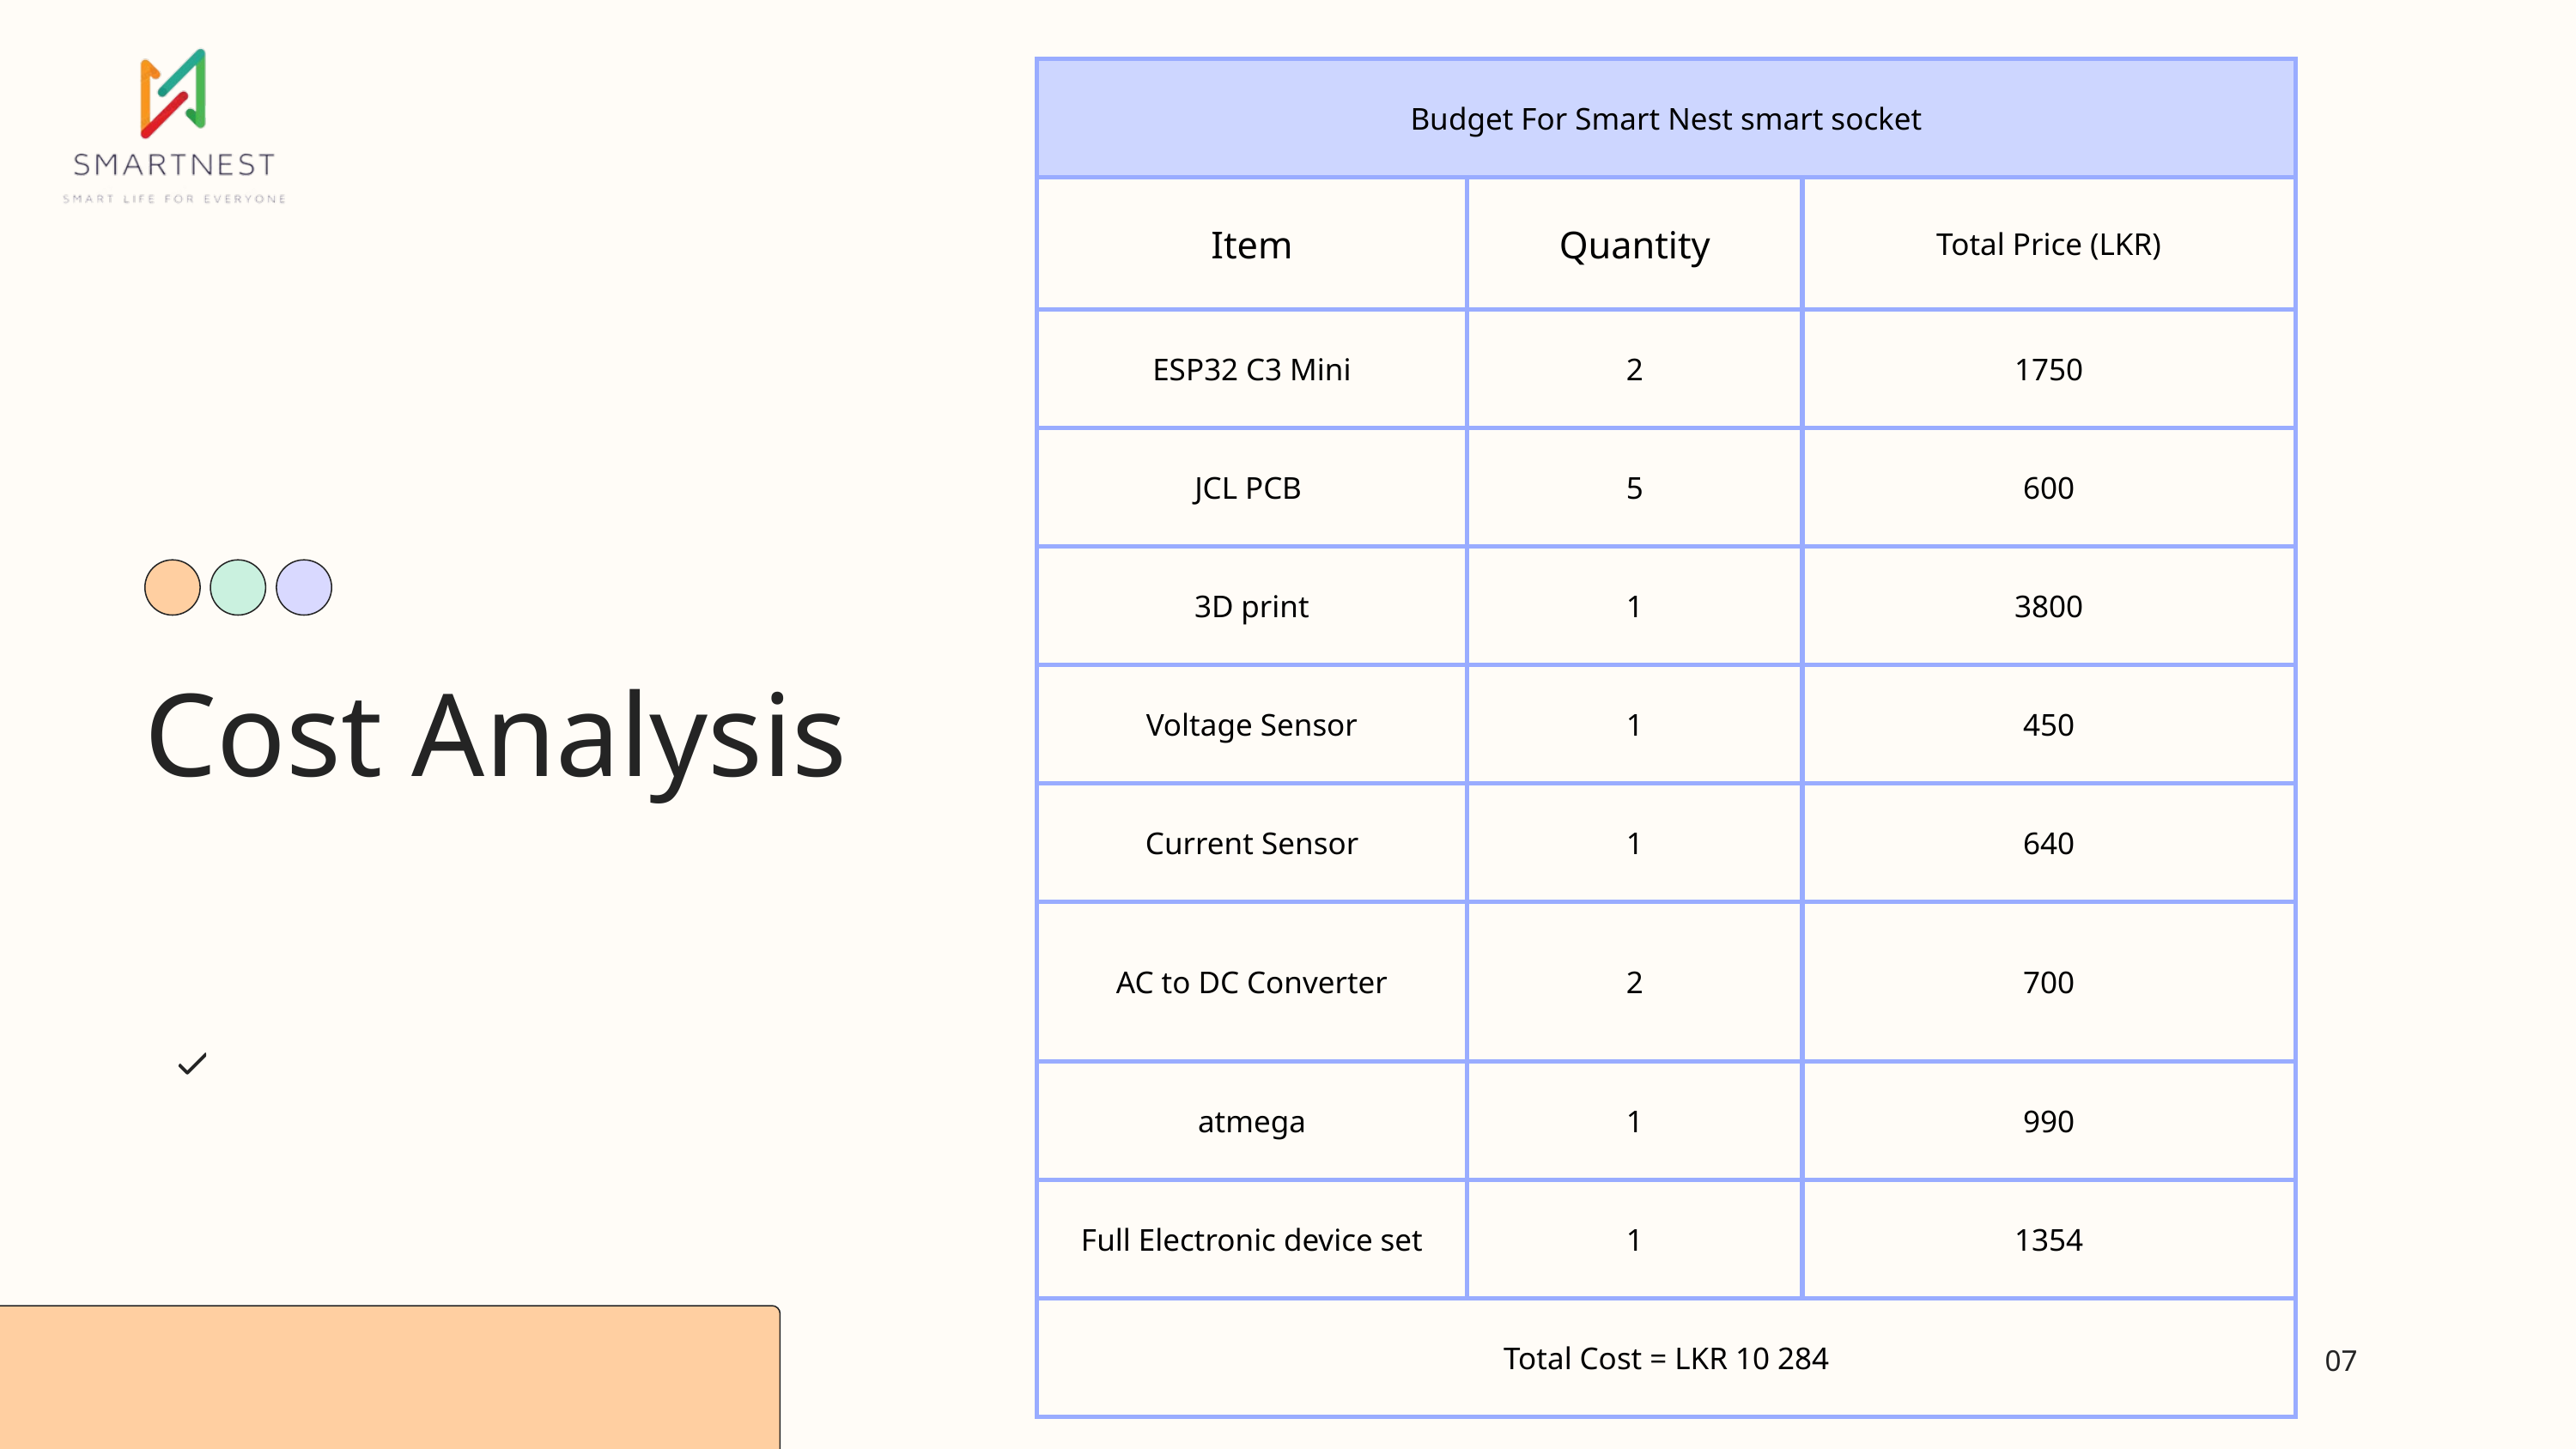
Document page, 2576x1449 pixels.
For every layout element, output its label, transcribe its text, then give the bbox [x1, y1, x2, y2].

table_header Budget For Smart Nest smart socket [1039, 61, 2293, 175]
table_cell atmega [1039, 1064, 1465, 1178]
table_cell 1 [1469, 1064, 1800, 1178]
table_cell 450 [1805, 667, 2293, 781]
table_cell 5 [1469, 430, 1800, 544]
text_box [144, 559, 201, 615]
table_cell Item [1039, 179, 1465, 307]
text_box Cost Analysis [144, 661, 1055, 799]
table_cell 990 [1805, 1064, 2293, 1178]
text_box [178, 1052, 207, 1075]
table_cell JCL PCB [1039, 430, 1465, 544]
table_cell 1750 [1805, 312, 2293, 426]
table_cell 3800 [1805, 549, 2293, 663]
table_cell 1 [1469, 667, 1800, 781]
table_cell 1354 [1805, 1182, 2293, 1296]
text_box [276, 559, 332, 615]
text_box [0, 1305, 781, 1449]
table_cell 1 [1469, 549, 1800, 663]
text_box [210, 559, 266, 615]
table_cell 2 [1469, 904, 1800, 1059]
table_cell Full Electronic device set [1039, 1182, 1465, 1296]
table_cell AC to DC Converter [1039, 904, 1465, 1059]
table_cell 1 [1469, 785, 1800, 900]
text_box [0, 0, 422, 374]
table_cell 600 [1805, 430, 2293, 544]
table_cell Total Price (LKR) [1805, 179, 2293, 307]
table_cell 700 [1805, 904, 2293, 1059]
table_cell Voltage Sensor [1055, 667, 1465, 781]
table_cell 640 [1805, 785, 2293, 900]
table_cell Total Cost = LKR 10 284 [1039, 1300, 2293, 1415]
table_cell Current Sensor [1039, 785, 1465, 900]
table_cell ESP32 C3 Mini [1039, 312, 1465, 426]
table_cell Quantity [1469, 179, 1800, 307]
text_box 07 [2233, 1337, 2358, 1377]
table_cell 2 [1469, 312, 1800, 426]
table_cell 3D print [1039, 549, 1465, 663]
table_cell 1 [1469, 1182, 1800, 1296]
